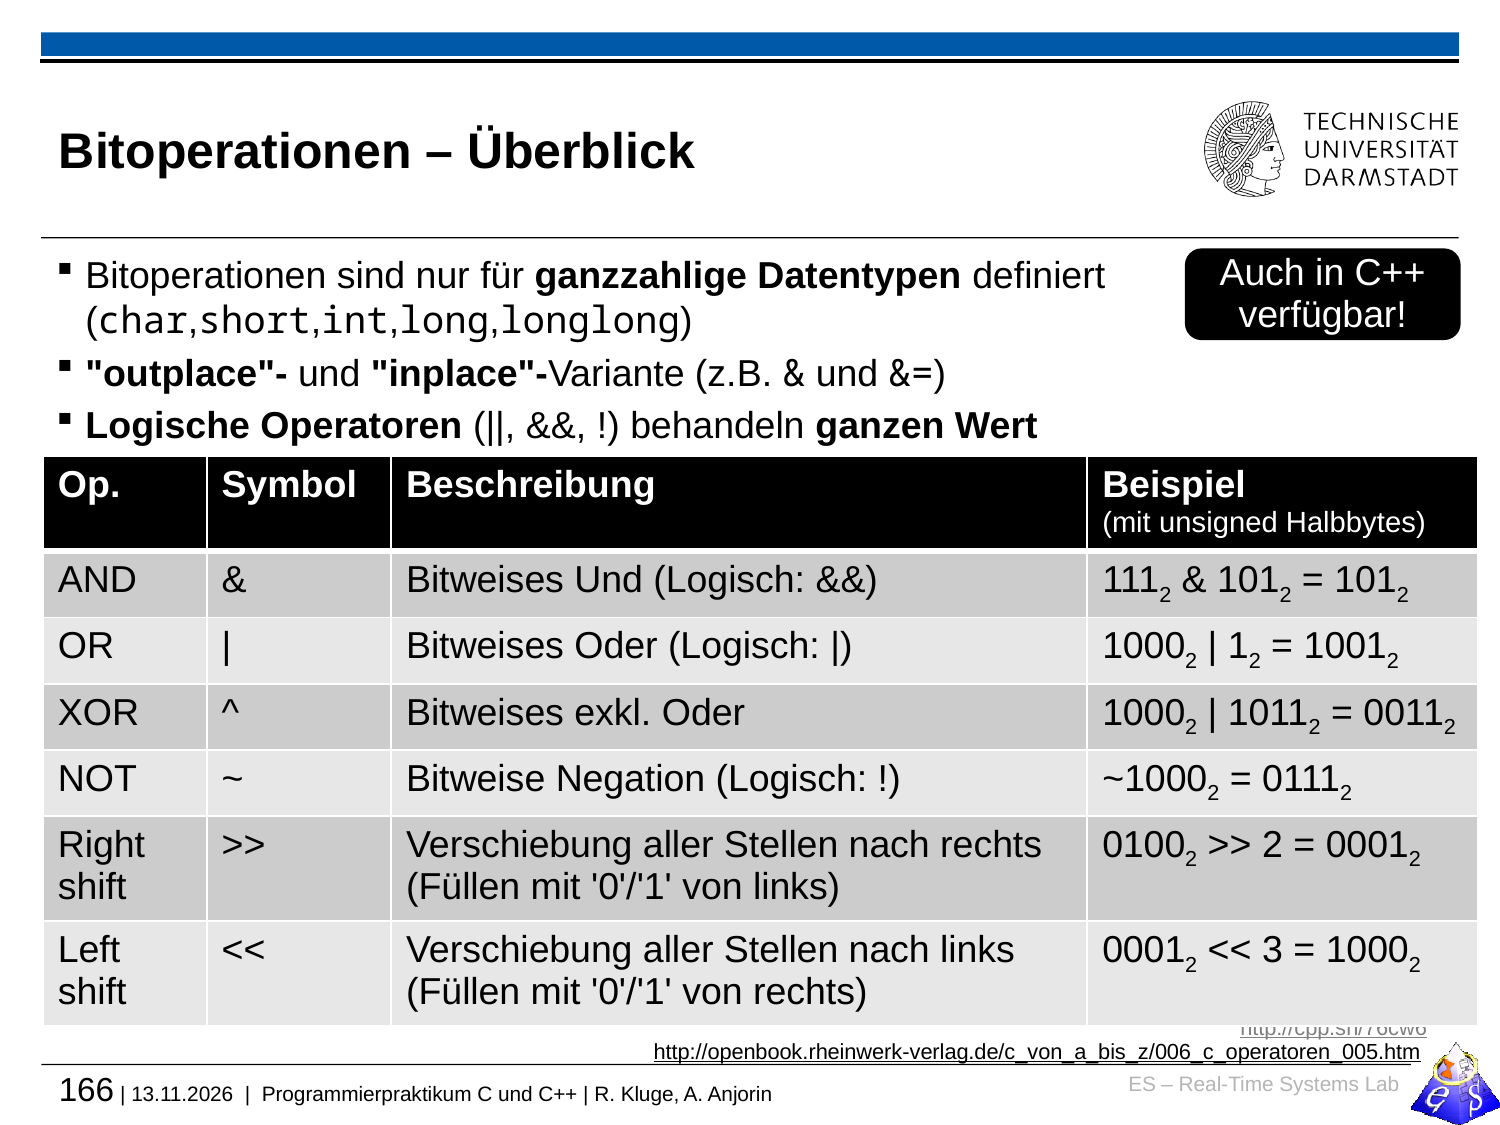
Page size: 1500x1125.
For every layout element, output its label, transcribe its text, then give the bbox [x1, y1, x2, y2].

table_cell ~ [208, 751, 390, 815]
table_cell Right shift [44, 817, 206, 920]
table_cell 00012 << 3 = 10002 [1088, 922, 1477, 1025]
table_cell 1112 & 1012 = 1012 [1088, 554, 1477, 617]
text_box Auch in C++ verfügbar! [1184, 248, 1461, 341]
table_header Symbol [208, 457, 390, 548]
list Bitoperationen sind nur für ganzzahlige Datentypen definiert (char,short,int,long,longlong) "outplace"- und "inplace"-Variante (z.B. & und &=) Logische Operatoren (||, &&, !) behandeln ganzen Wert [41, 243, 1187, 1008]
table_header Beschreibung [392, 457, 1086, 548]
table_cell Left shift [44, 922, 206, 1025]
table_cell | [208, 618, 390, 683]
table_cell 01002 >> 2 = 00012 [1088, 817, 1477, 920]
table_cell AND [44, 554, 206, 617]
table_cell OR [44, 618, 206, 683]
table_cell ~10002 = 01112 [1088, 751, 1477, 815]
table_header Op. [44, 457, 206, 548]
table_cell Bitweises Und (Logisch: &&) [392, 554, 1086, 617]
table_cell Verschiebung aller Stellen nach links (Füllen mit '0'/'1' von rechts) [392, 922, 1086, 1025]
table_cell Verschiebung aller Stellen nach rechts (Füllen mit '0'/'1' von links) [392, 817, 1086, 920]
title Bitoperationen – Überblick [58, 80, 1187, 218]
text_box http://cpp.sh/76cw6 http://openbook.rheinwerk-verlag.de/c_von_a_bis_z/006_c_operatoren_005.htm [24, 1008, 1442, 1073]
table_cell NOT [44, 751, 206, 815]
picture [1187, 84, 1483, 214]
table_cell >> [208, 817, 390, 920]
table_cell XOR [44, 685, 206, 749]
table_cell ^ [208, 685, 390, 749]
table_cell << [208, 922, 390, 1025]
table_cell 10002 | 12 = 10012 [1088, 618, 1477, 683]
picture [1411, 1041, 1500, 1125]
table_header Beispiel (mit unsigned Halbbytes) [1088, 457, 1477, 548]
table_cell Bitweises Oder (Logisch: |) [392, 618, 1086, 683]
table_cell 10002 | 10112 = 00112 [1088, 685, 1477, 749]
table_cell Bitweise Negation (Logisch: !) [392, 751, 1086, 815]
table_cell & [208, 554, 390, 617]
table_cell Bitweises exkl. Oder [392, 685, 1086, 749]
